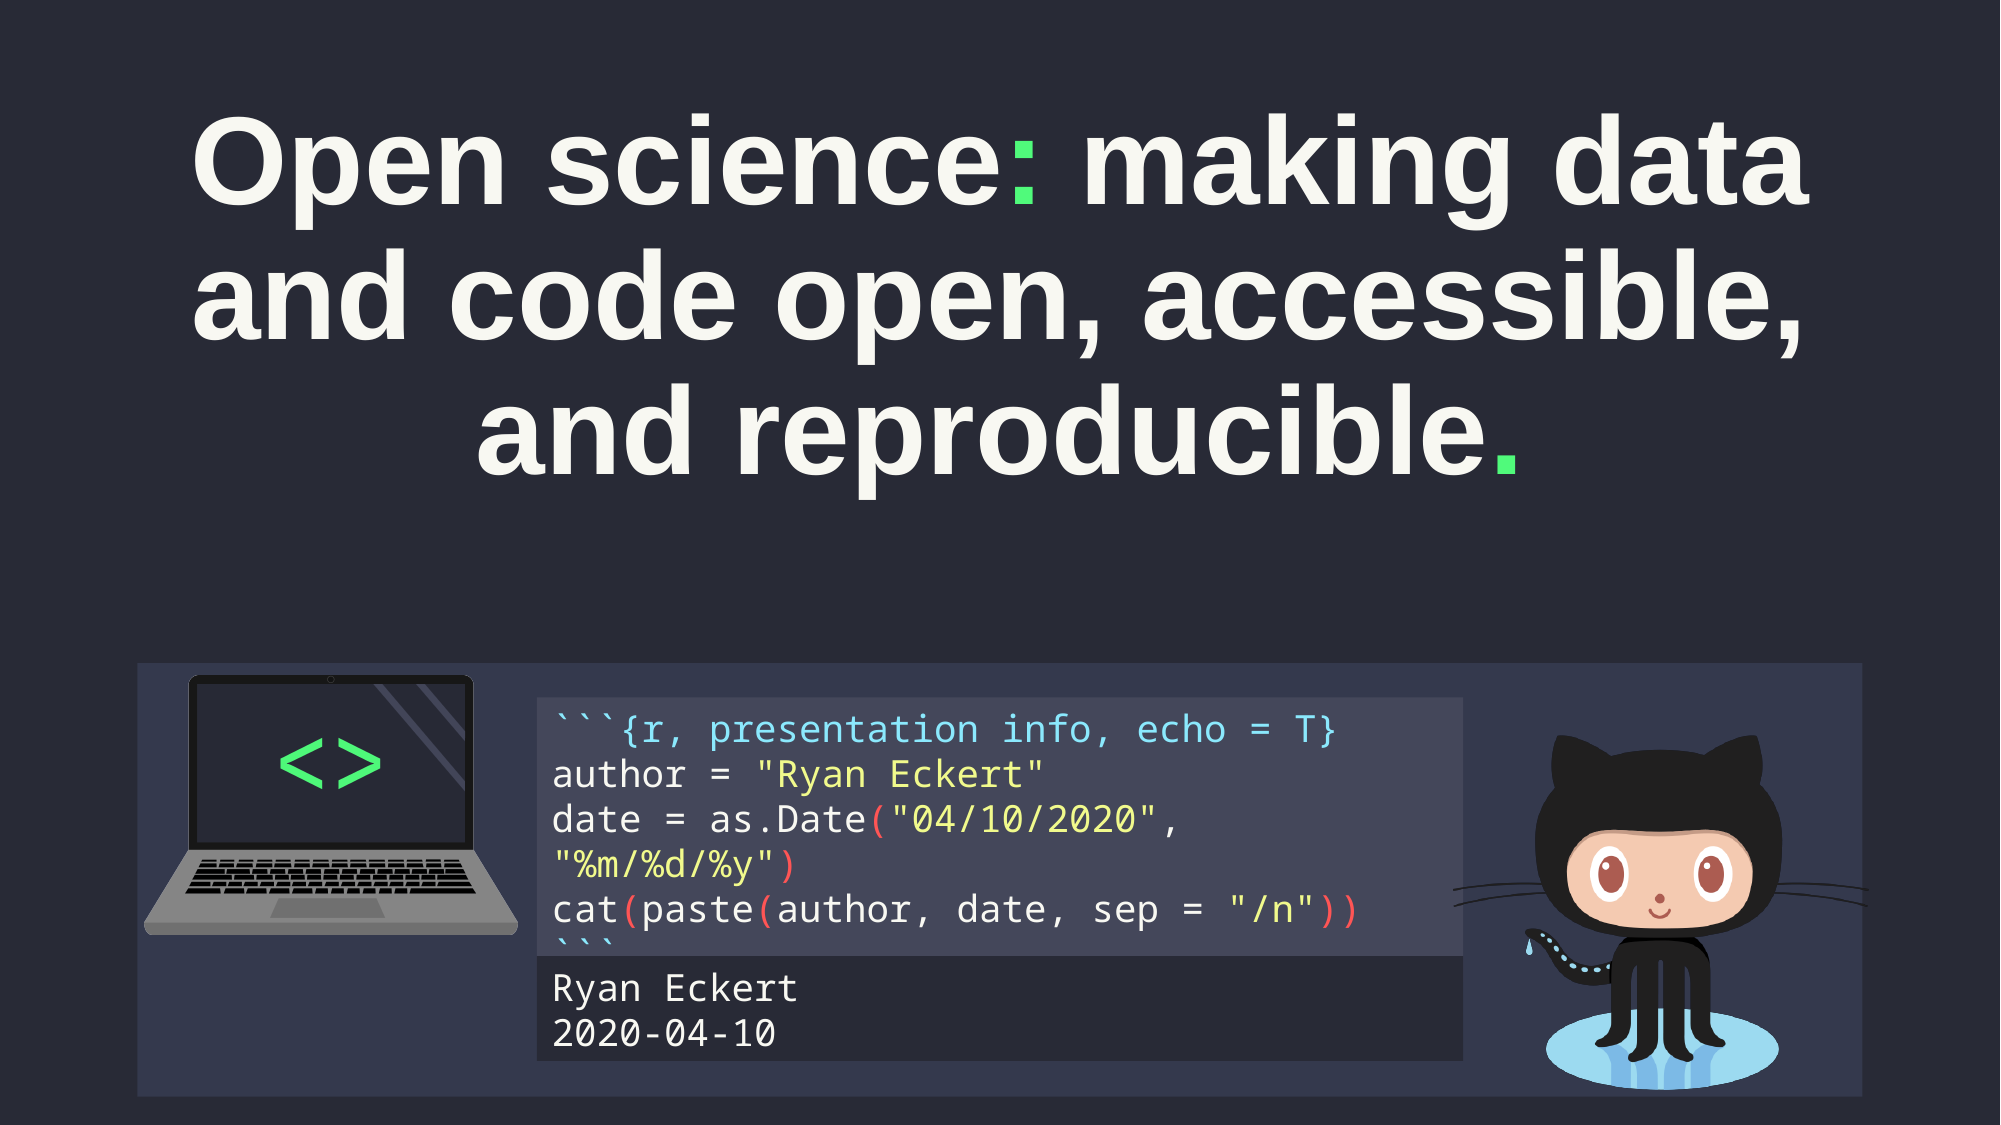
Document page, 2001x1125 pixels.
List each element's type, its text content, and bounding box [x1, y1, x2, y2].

picture [144, 675, 518, 935]
title Open science: making data and code open, accessible, and reproducible. [137, 190, 1863, 409]
text_box Ryan Eckert 2020-04-10 [536, 956, 1439, 1061]
text_box [136, 662, 1863, 1098]
picture [1439, 728, 1883, 1097]
text_box ```{r, presentation info, echo = T} author = "Ryan Eckert" date = as.Date("04/10/2020", "%m/%d/%y") cat(paste(author, date, sep = "/n")) ``` [536, 697, 1464, 956]
